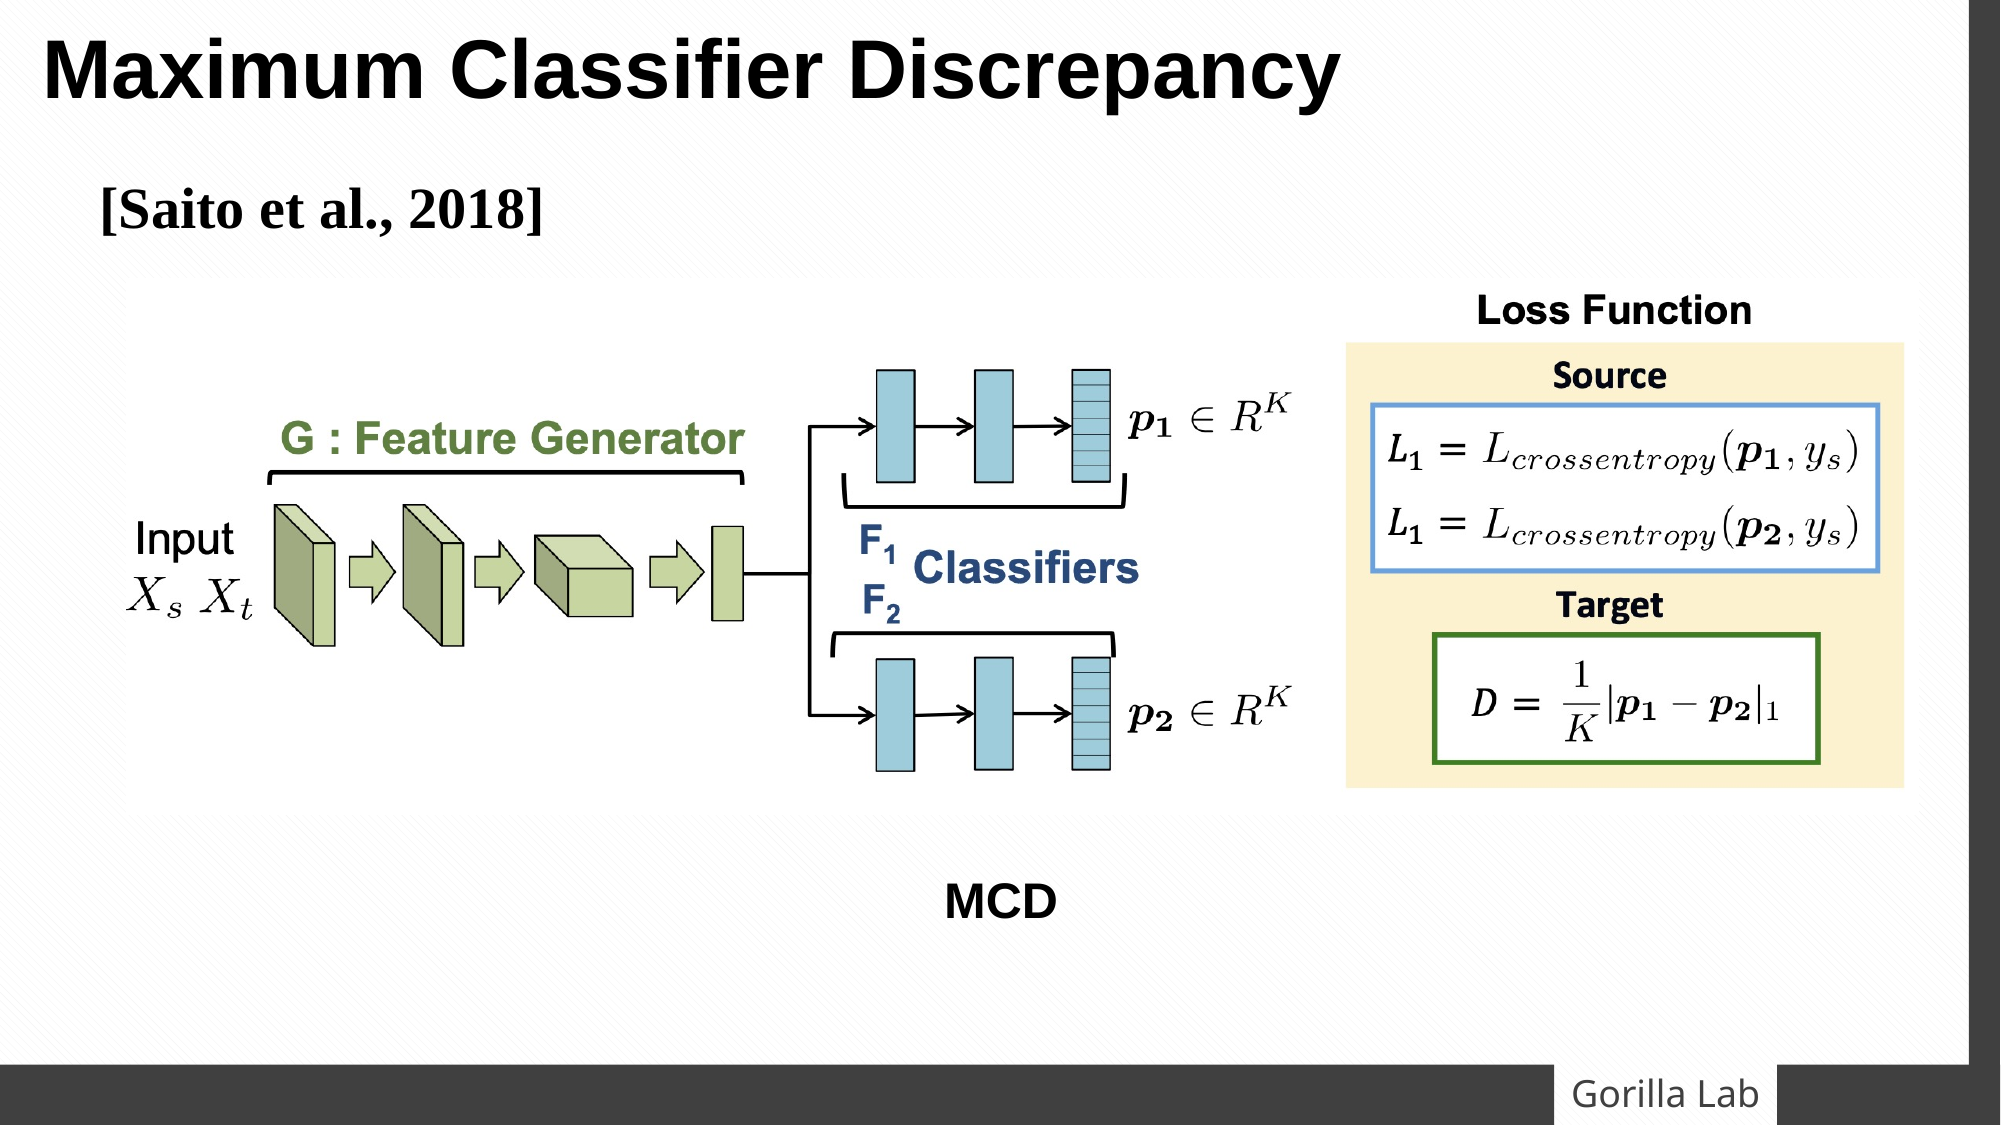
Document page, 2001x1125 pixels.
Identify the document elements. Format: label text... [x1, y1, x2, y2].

text_box Maximum Classifier Discrepancy [27, 8, 1407, 123]
text_box MCD [905, 868, 1095, 929]
text_box [Saito et al., 2018] [60, 162, 584, 248]
picture [125, 277, 1919, 816]
